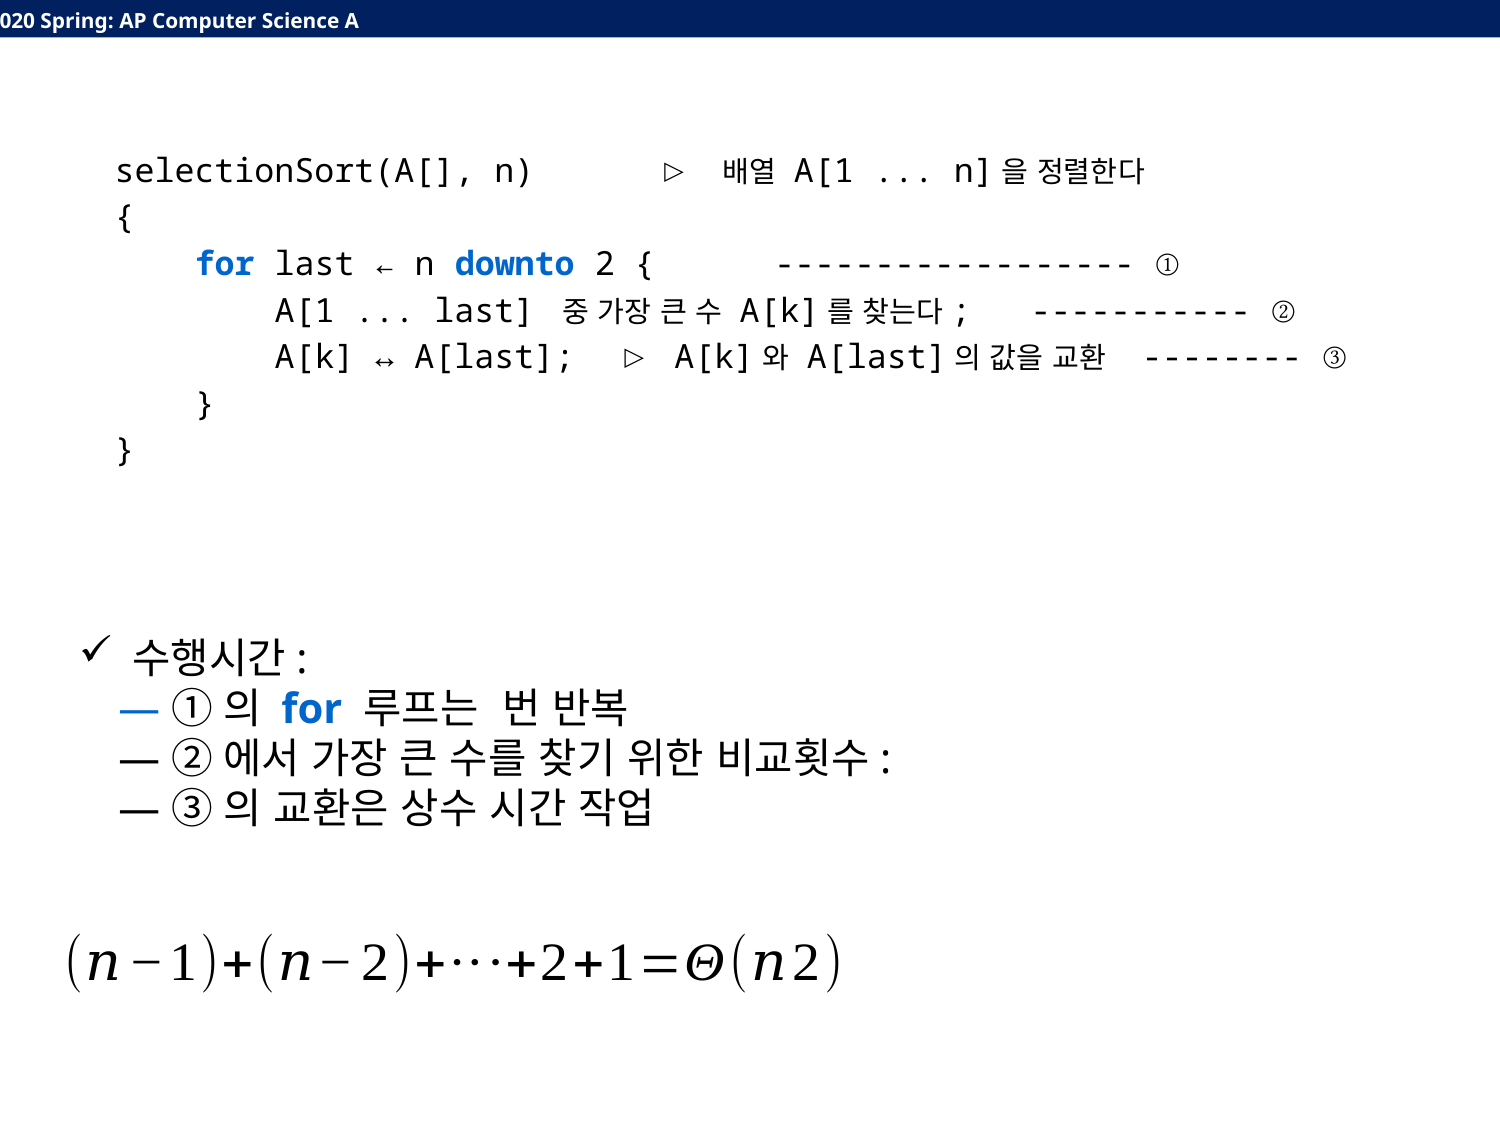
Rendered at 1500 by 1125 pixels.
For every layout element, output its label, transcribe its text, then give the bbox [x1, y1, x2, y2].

text_box selectionSort(A[], n) ▷ 배열 A[1 ... n]을 정렬한다 { for last ← n downto 2 { ------------------ ① A[1 ... last] 중 가장 큰 수 A[k]를 찾는다; ----------- ② A[k] ↔ A[last]; ▷ A[k]와 A[last]의 값을 교환 -------- ③ } } [99, 141, 1457, 624]
